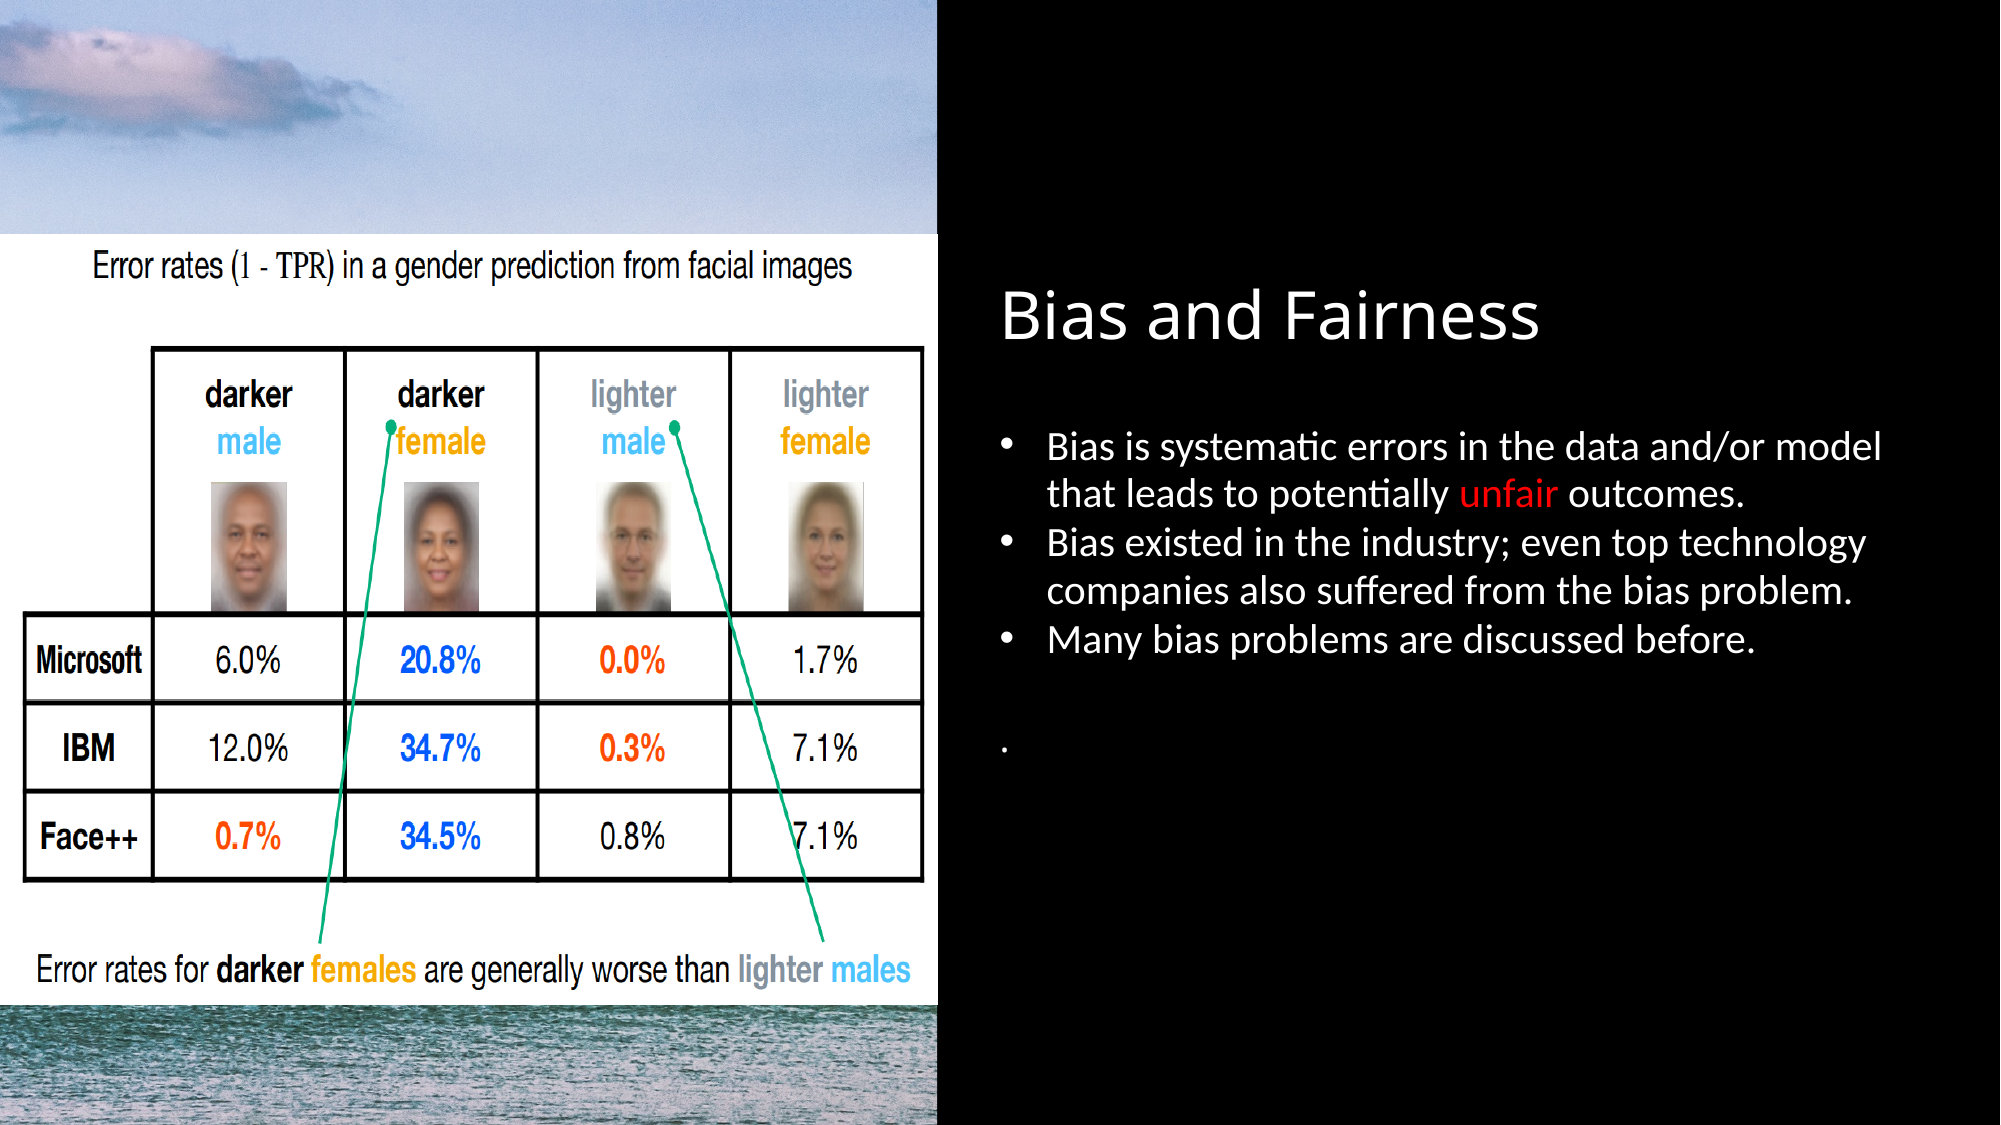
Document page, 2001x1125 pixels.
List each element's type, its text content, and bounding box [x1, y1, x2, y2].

text_box Bias and Fairness [999, 202, 1736, 363]
text_box Bias is systematic errors in the data and/or model that leads to potentially unfair outcomes. Bias existed in the industry; even top technology companies also suffered from the bias problem. Many bias problems are discussed before. . [999, 421, 1919, 901]
picture [0, 0, 938, 1125]
